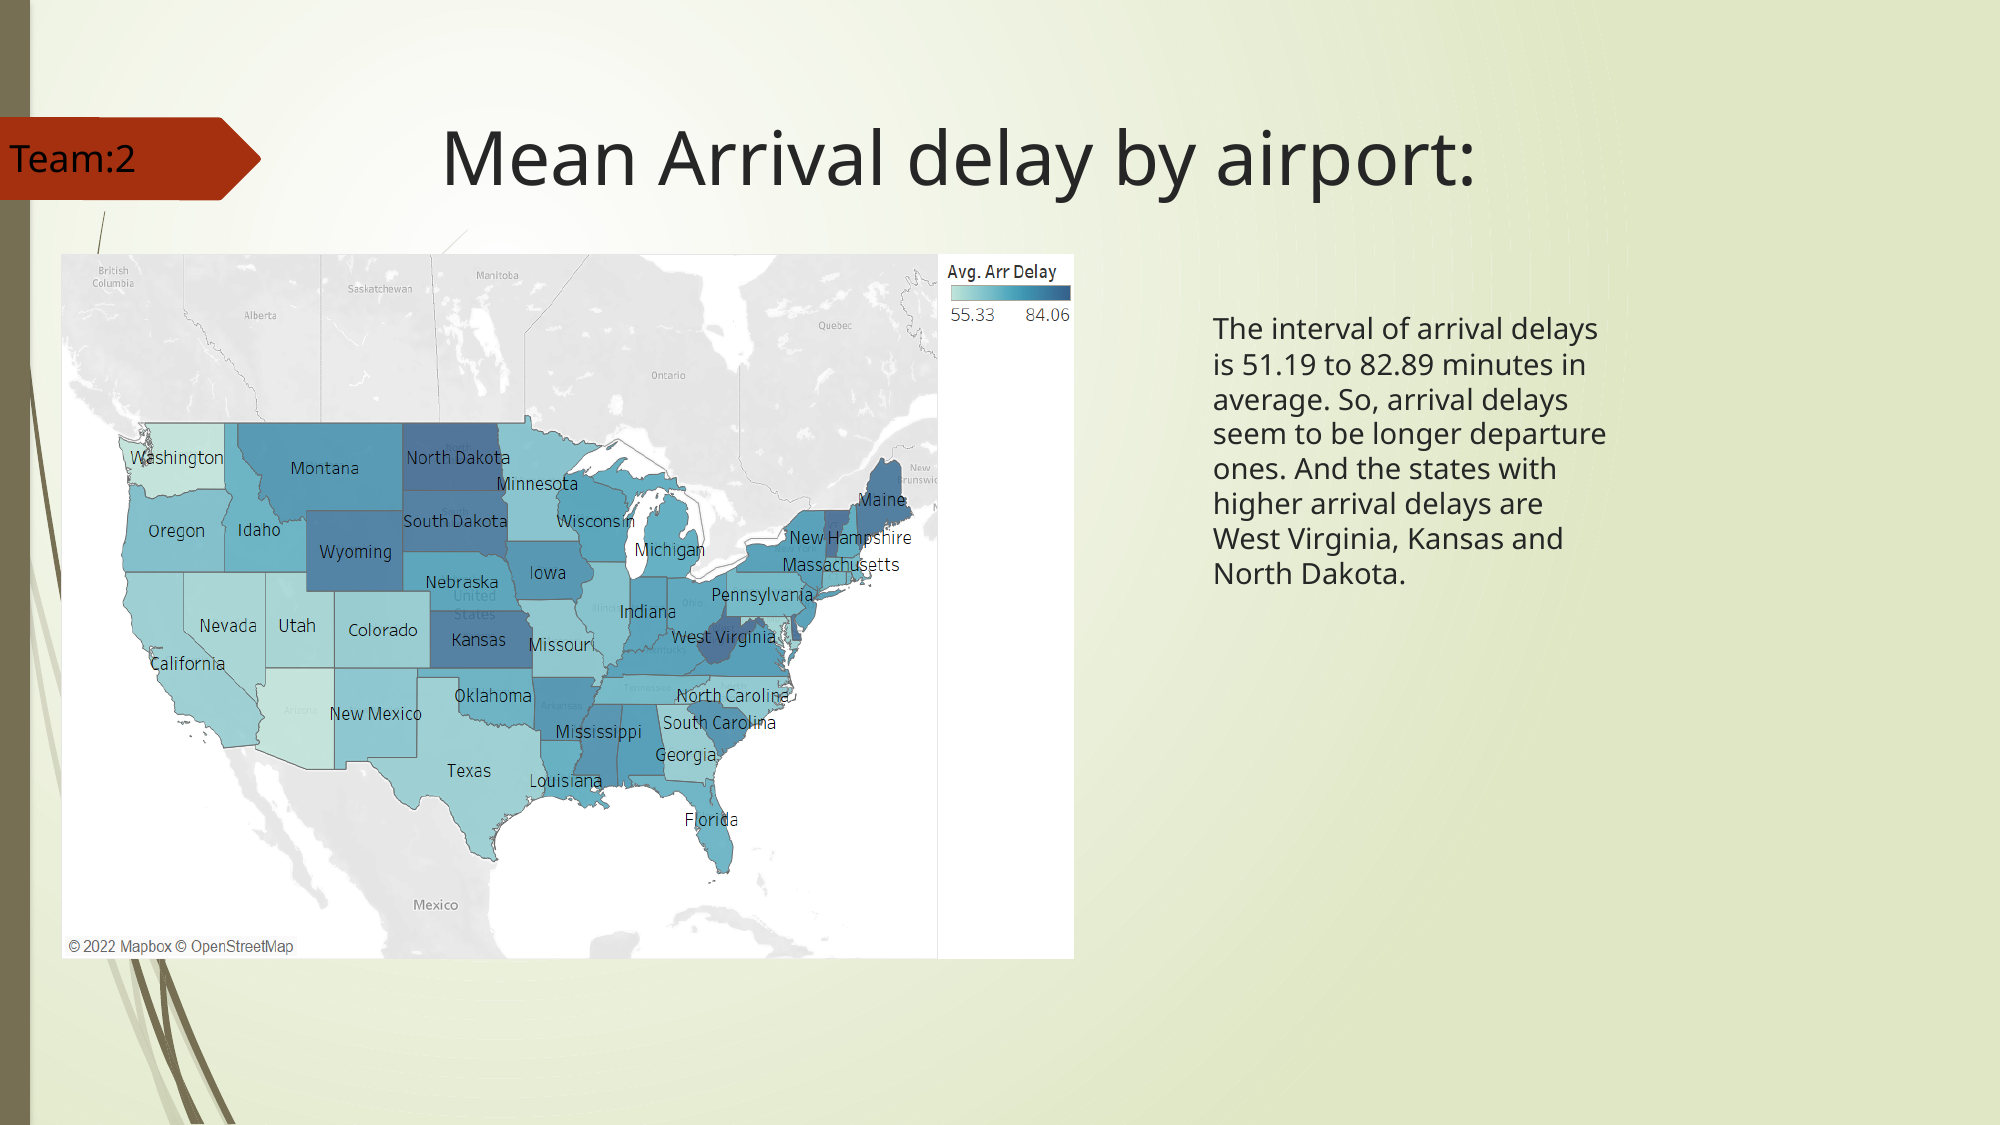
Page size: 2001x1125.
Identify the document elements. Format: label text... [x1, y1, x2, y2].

text_box Team:2 [0, 127, 334, 188]
list [424, 350, 1888, 970]
title Mean Arrival delay by airport: [425, 102, 1888, 313]
text_box The interval of arrival delays is 51.19 to 82.89 minutes in average. So, arrival delays seem to be longer departure ones. And the states with higher arrival delays are West Virginia, Kansas and North Dakota. [1197, 248, 1633, 606]
picture [61, 254, 1075, 959]
